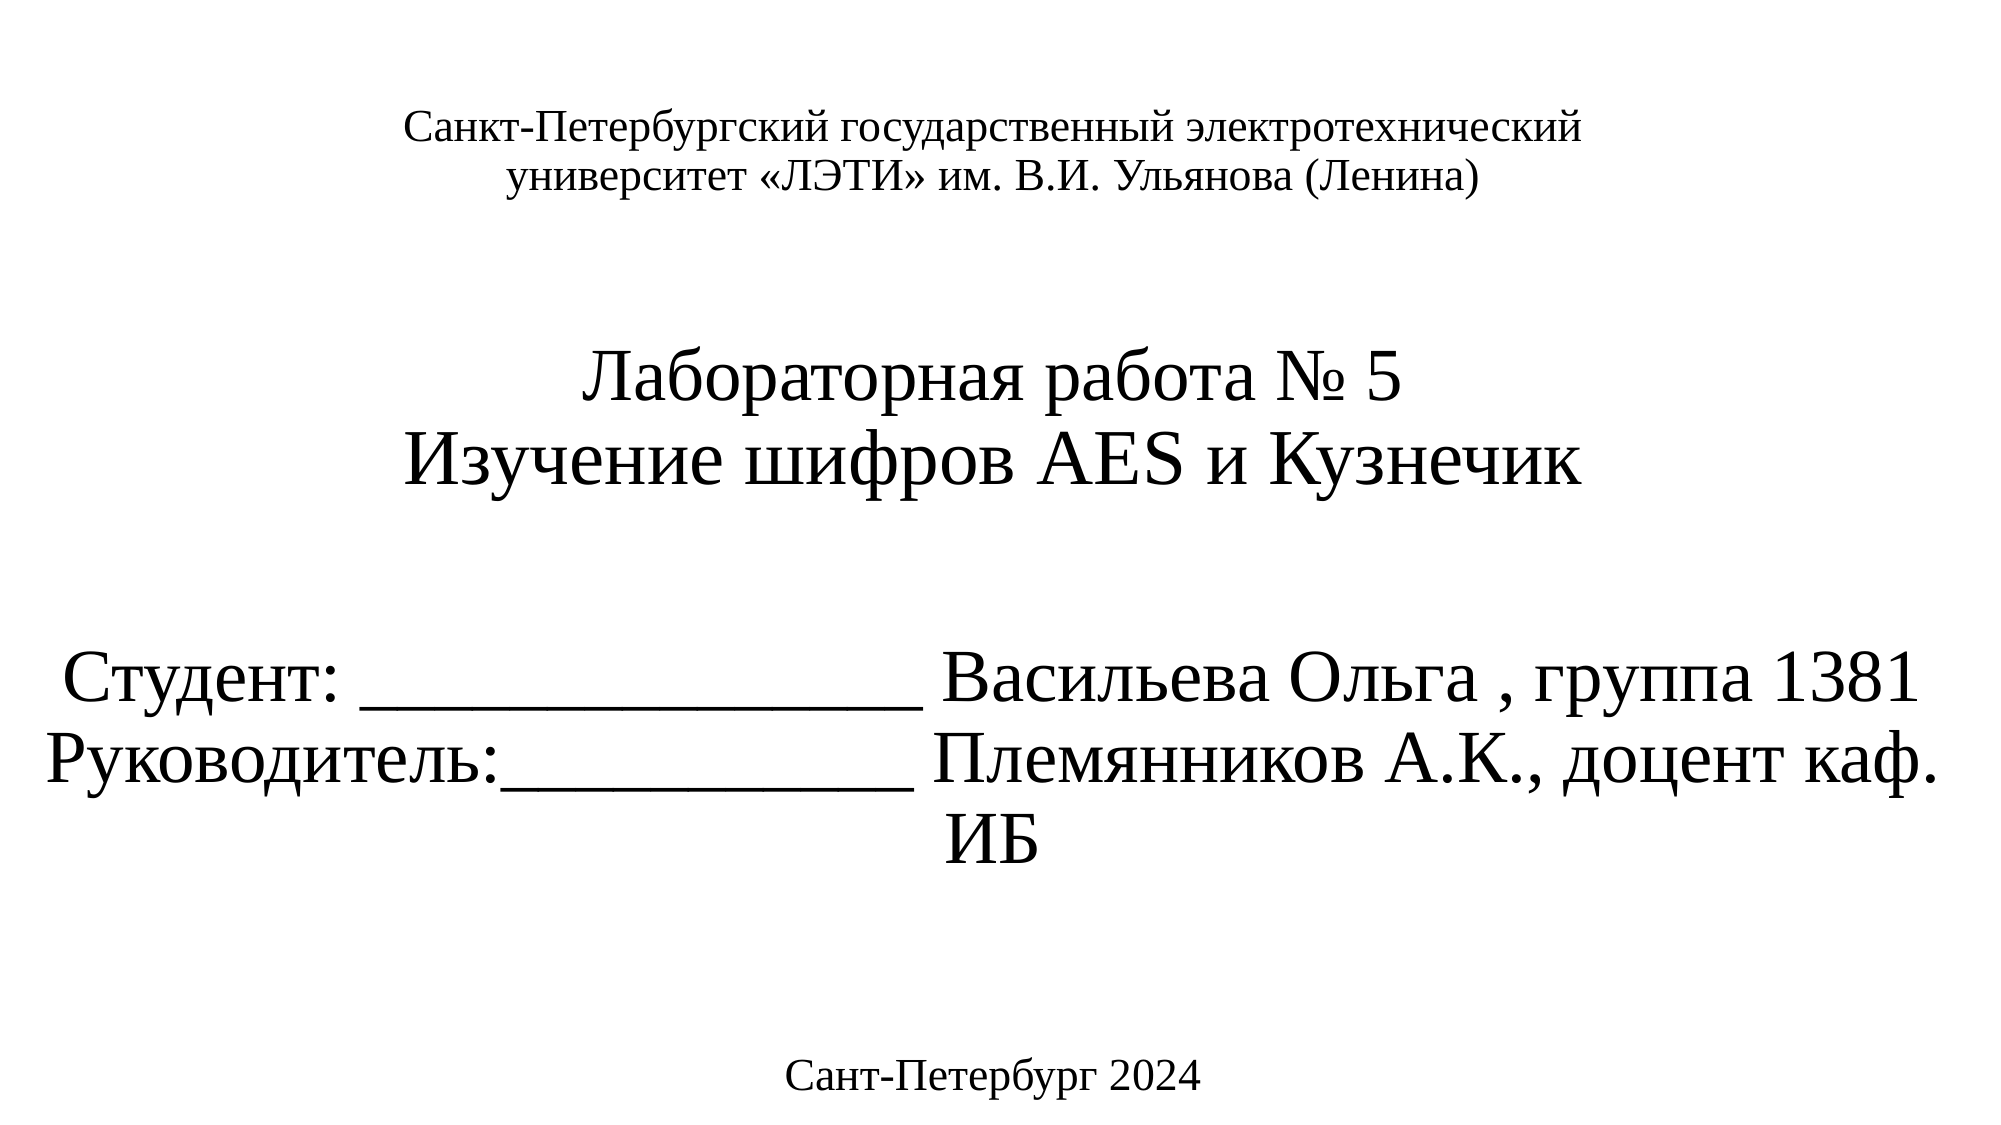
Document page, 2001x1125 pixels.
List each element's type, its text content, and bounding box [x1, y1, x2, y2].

title Санкт-Петербургский государственный электротехнический университет «ЛЭТИ» им. В.И. Ульянова (Ленина) Лабораторная работа № 5 Изучение шифров AES и Кузнечик Студент: _______________ Васильева Ольга , группа 1381 Руководитель:___________ Племянников А.К., доцент каф. ИБ Сант-Петербург 2024 [20, 37, 1966, 1108]
